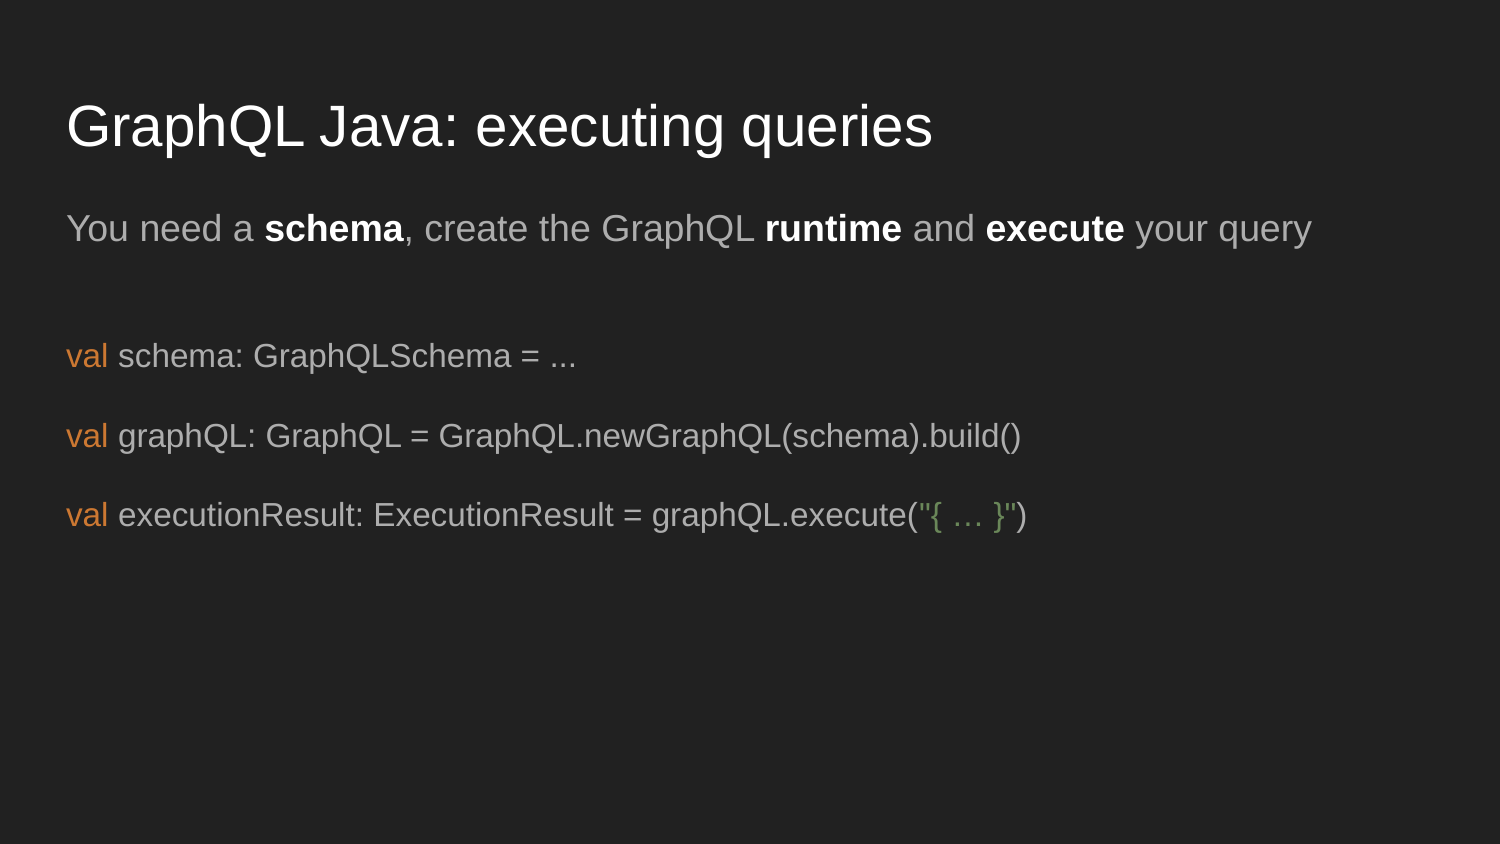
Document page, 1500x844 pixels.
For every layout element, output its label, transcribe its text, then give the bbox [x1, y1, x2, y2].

title GraphQL Java: executing queries [51, 72, 1449, 167]
list You need a schema, create the GraphQL runtime and execute your query val schema: GraphQLSchema = ... val graphQL: GraphQL = GraphQL.newGraphQL(schema).build() val executionResult: ExecutionResult = graphQL.execute("{ … }") [51, 189, 1500, 750]
